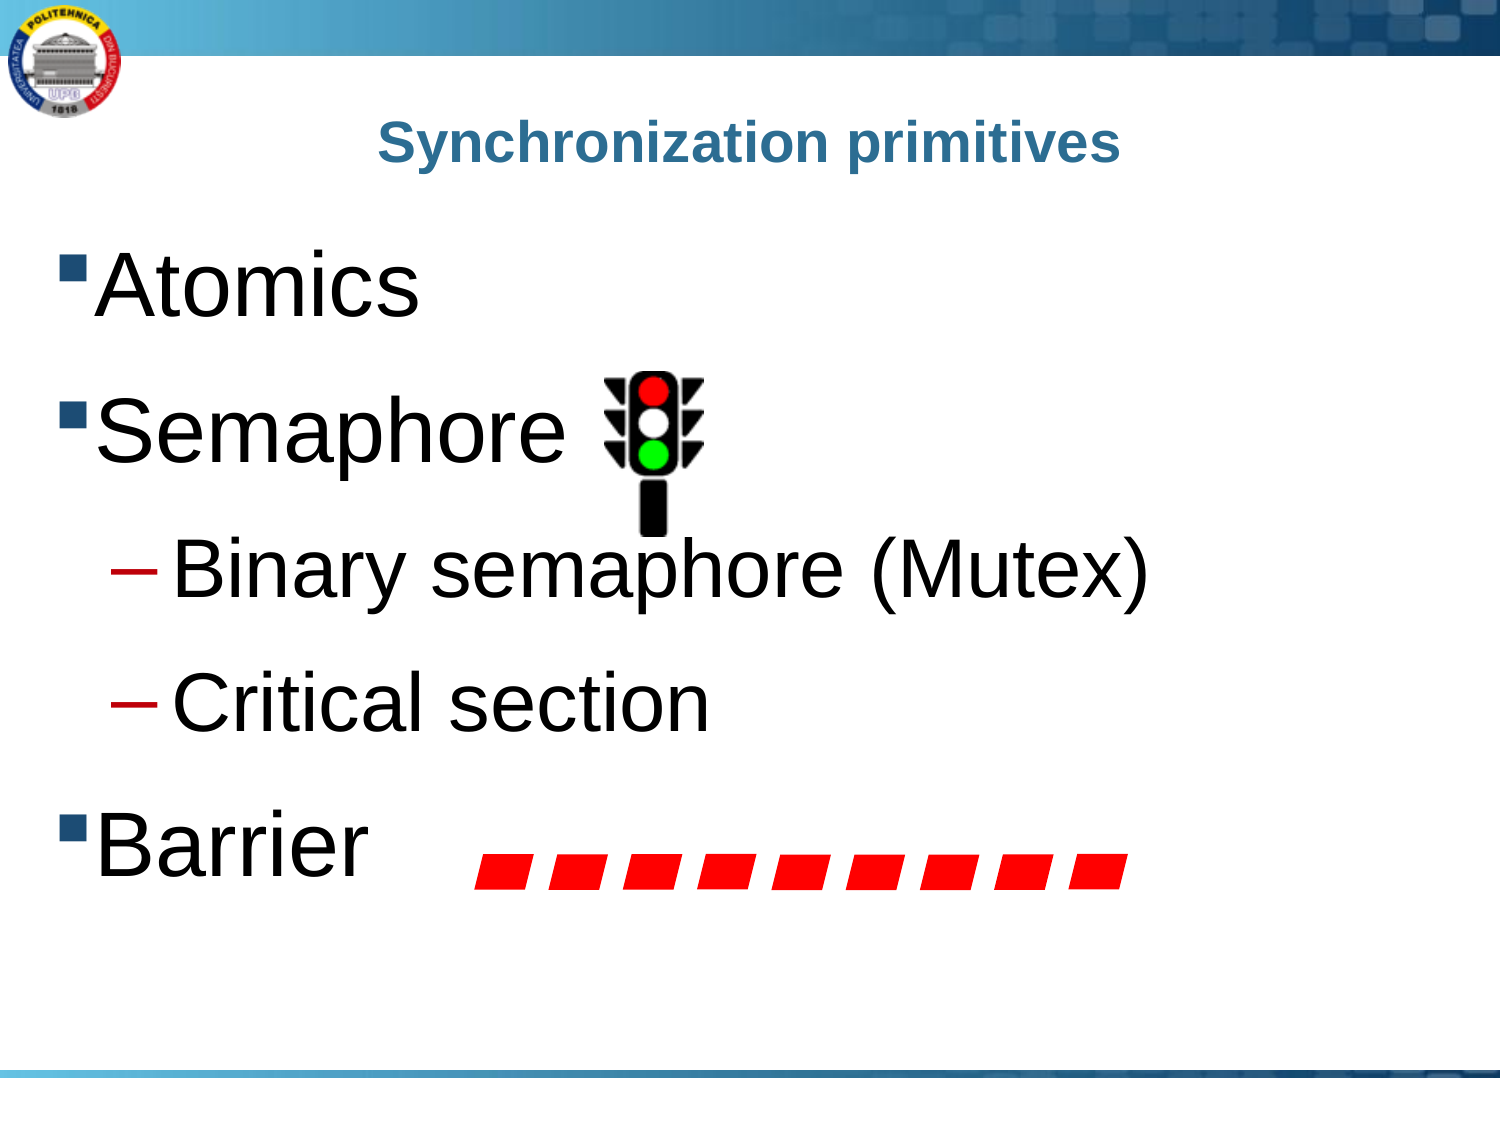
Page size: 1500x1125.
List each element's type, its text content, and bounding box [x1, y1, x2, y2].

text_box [473, 853, 1129, 891]
picture [0, 1070, 1500, 1078]
list Atomics Semaphore Binary semaphore (Mutex) Critical section Barrier [52, 217, 1451, 1053]
picture [603, 370, 704, 538]
title Synchronization primitives [51, 102, 1449, 178]
picture [0, 0, 1500, 118]
